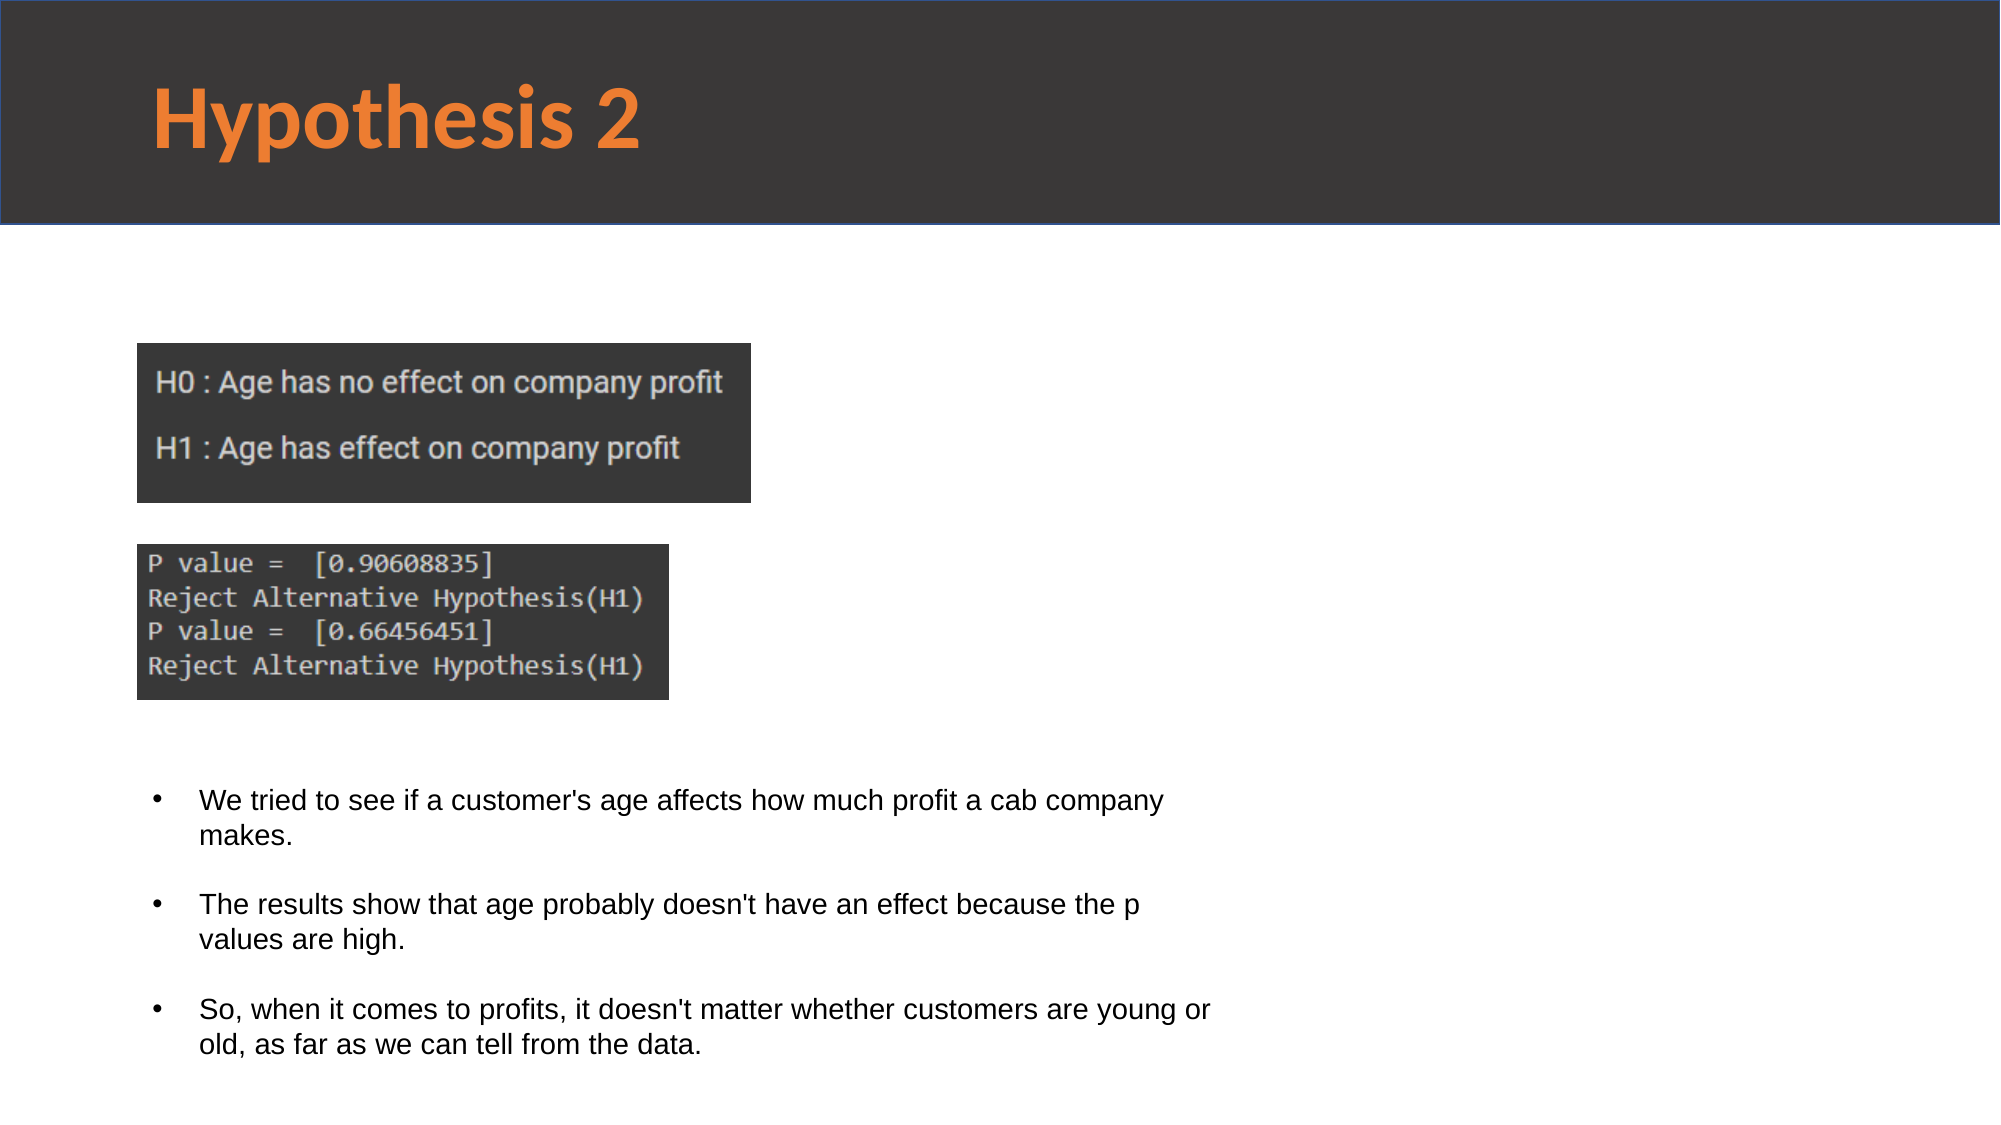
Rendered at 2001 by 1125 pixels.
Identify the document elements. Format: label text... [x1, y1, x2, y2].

picture [137, 343, 751, 503]
text_box We tried to see if a customer's age affects how much profit a cab company makes. The results show that age probably doesn't have an effect because the p values are high. So, when it comes to profits, it doesn't matter whether customers are young or old, as far as we can tell from the data. [137, 773, 1249, 1068]
text_box [0, 0, 2000, 224]
picture [137, 544, 670, 700]
title Hypothesis 2 [137, 9, 1863, 228]
